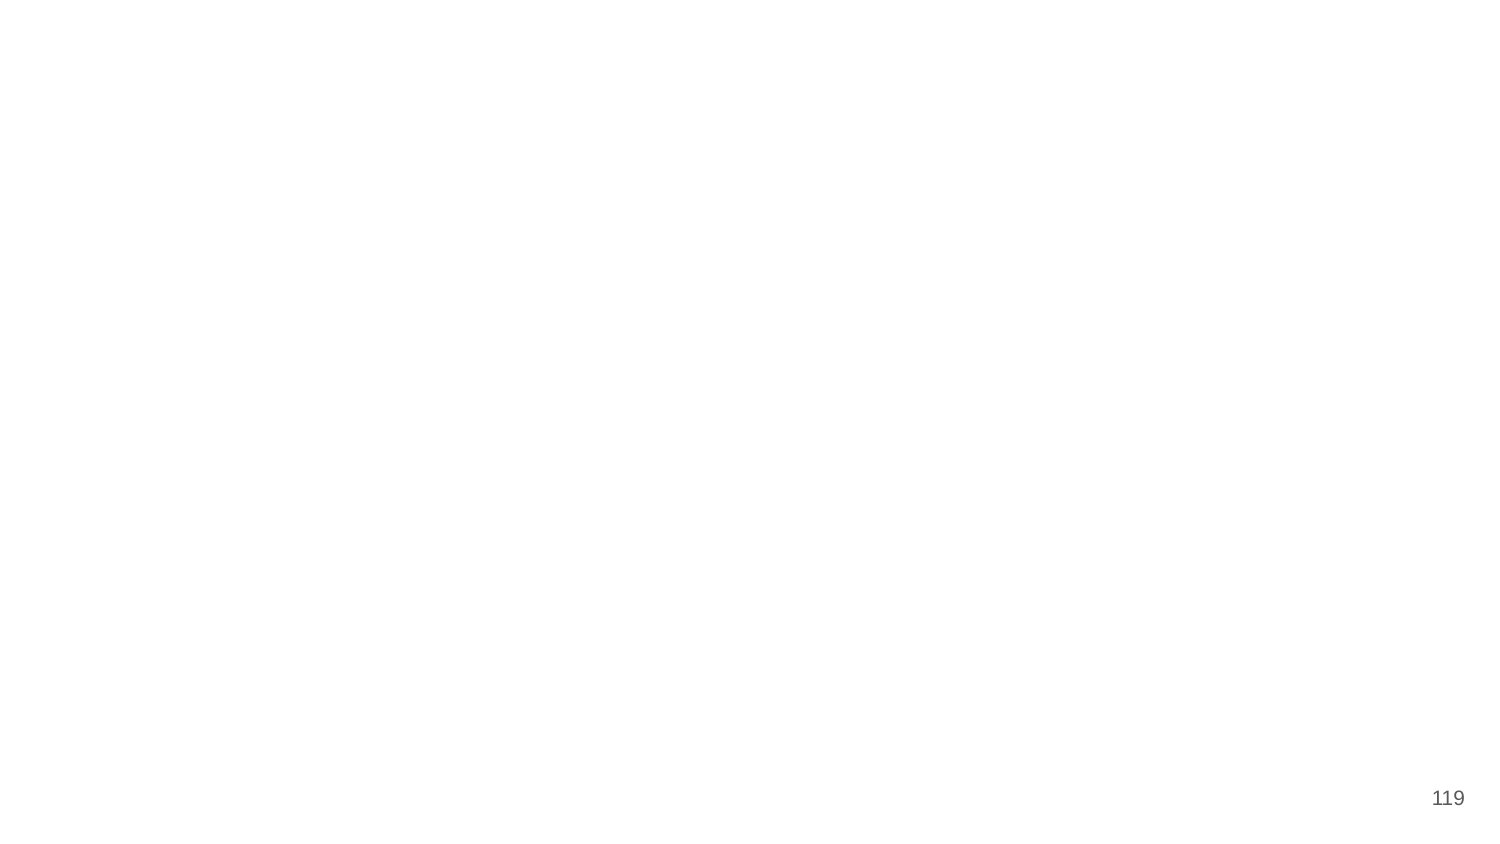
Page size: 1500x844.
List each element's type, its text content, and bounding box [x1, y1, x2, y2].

slide_number ‹#› [1389, 764, 1480, 830]
